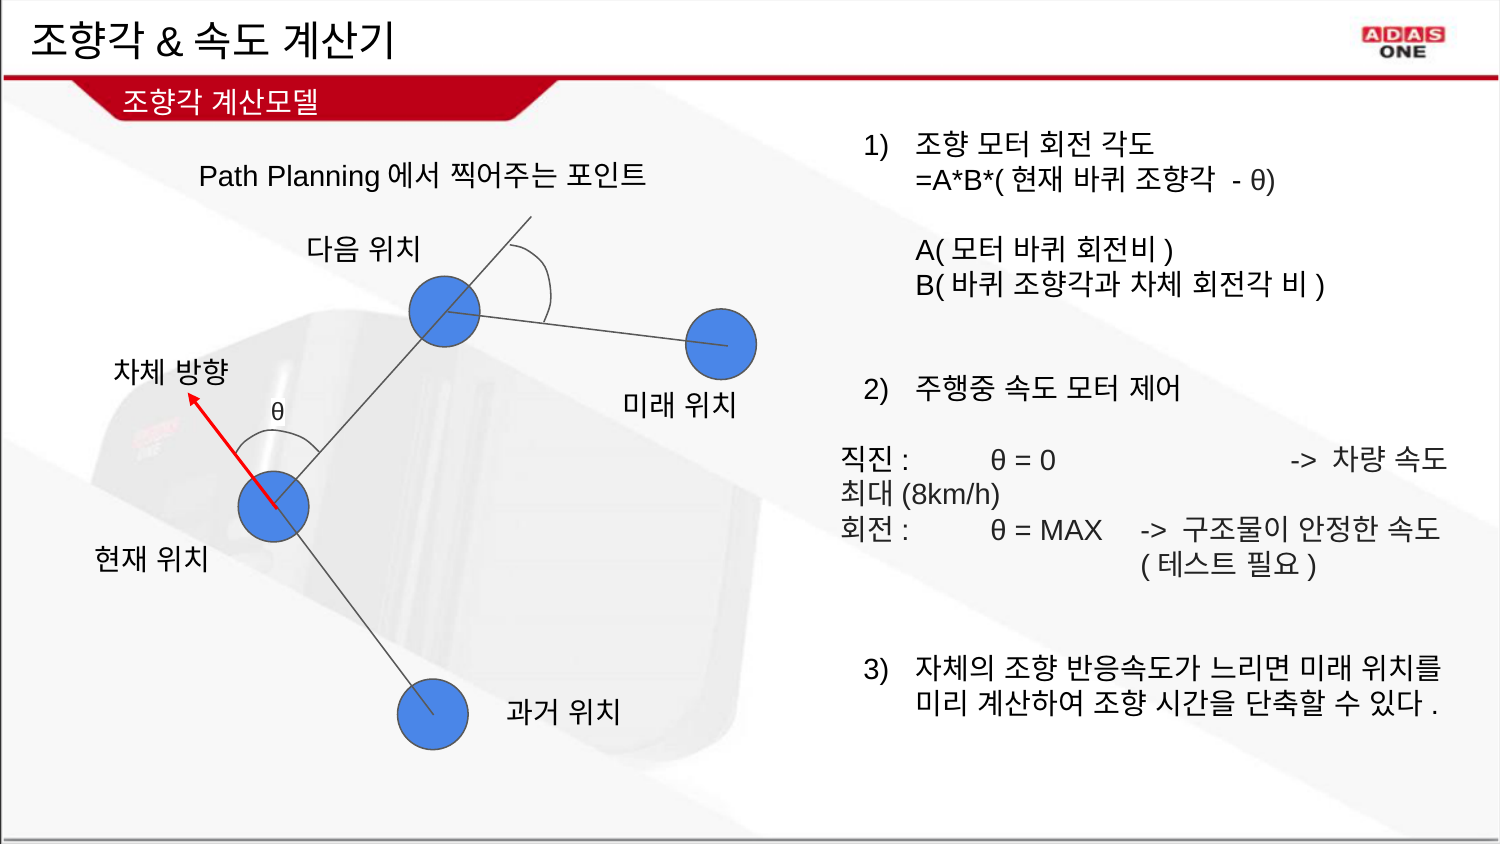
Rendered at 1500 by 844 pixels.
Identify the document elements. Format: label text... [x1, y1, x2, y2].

title 조향각&속도 계산기 [15, 0, 1277, 64]
picture [0, 0, 1500, 844]
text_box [79, 142, 766, 762]
list 조향각 계산모델 [107, 64, 479, 122]
text_box 조향 모터 회전 각도 =A*B*(현재 바퀴 조향각 - θ) A(모터 바퀴 회전비) B(바퀴 조향각과 차체 회전각 비) 주행중 속도 모터 제어 직진: θ = 0 -> 차량 속도 최대(8km/h) 회전: θ = MAX -> 구조물이 안정한 속도 (테스트 필요) 자체의 조향 반응속도가 느리면 미래 위치를 미리 계산하여 조향 시간을 단축할 수 있다. [825, 111, 1492, 820]
